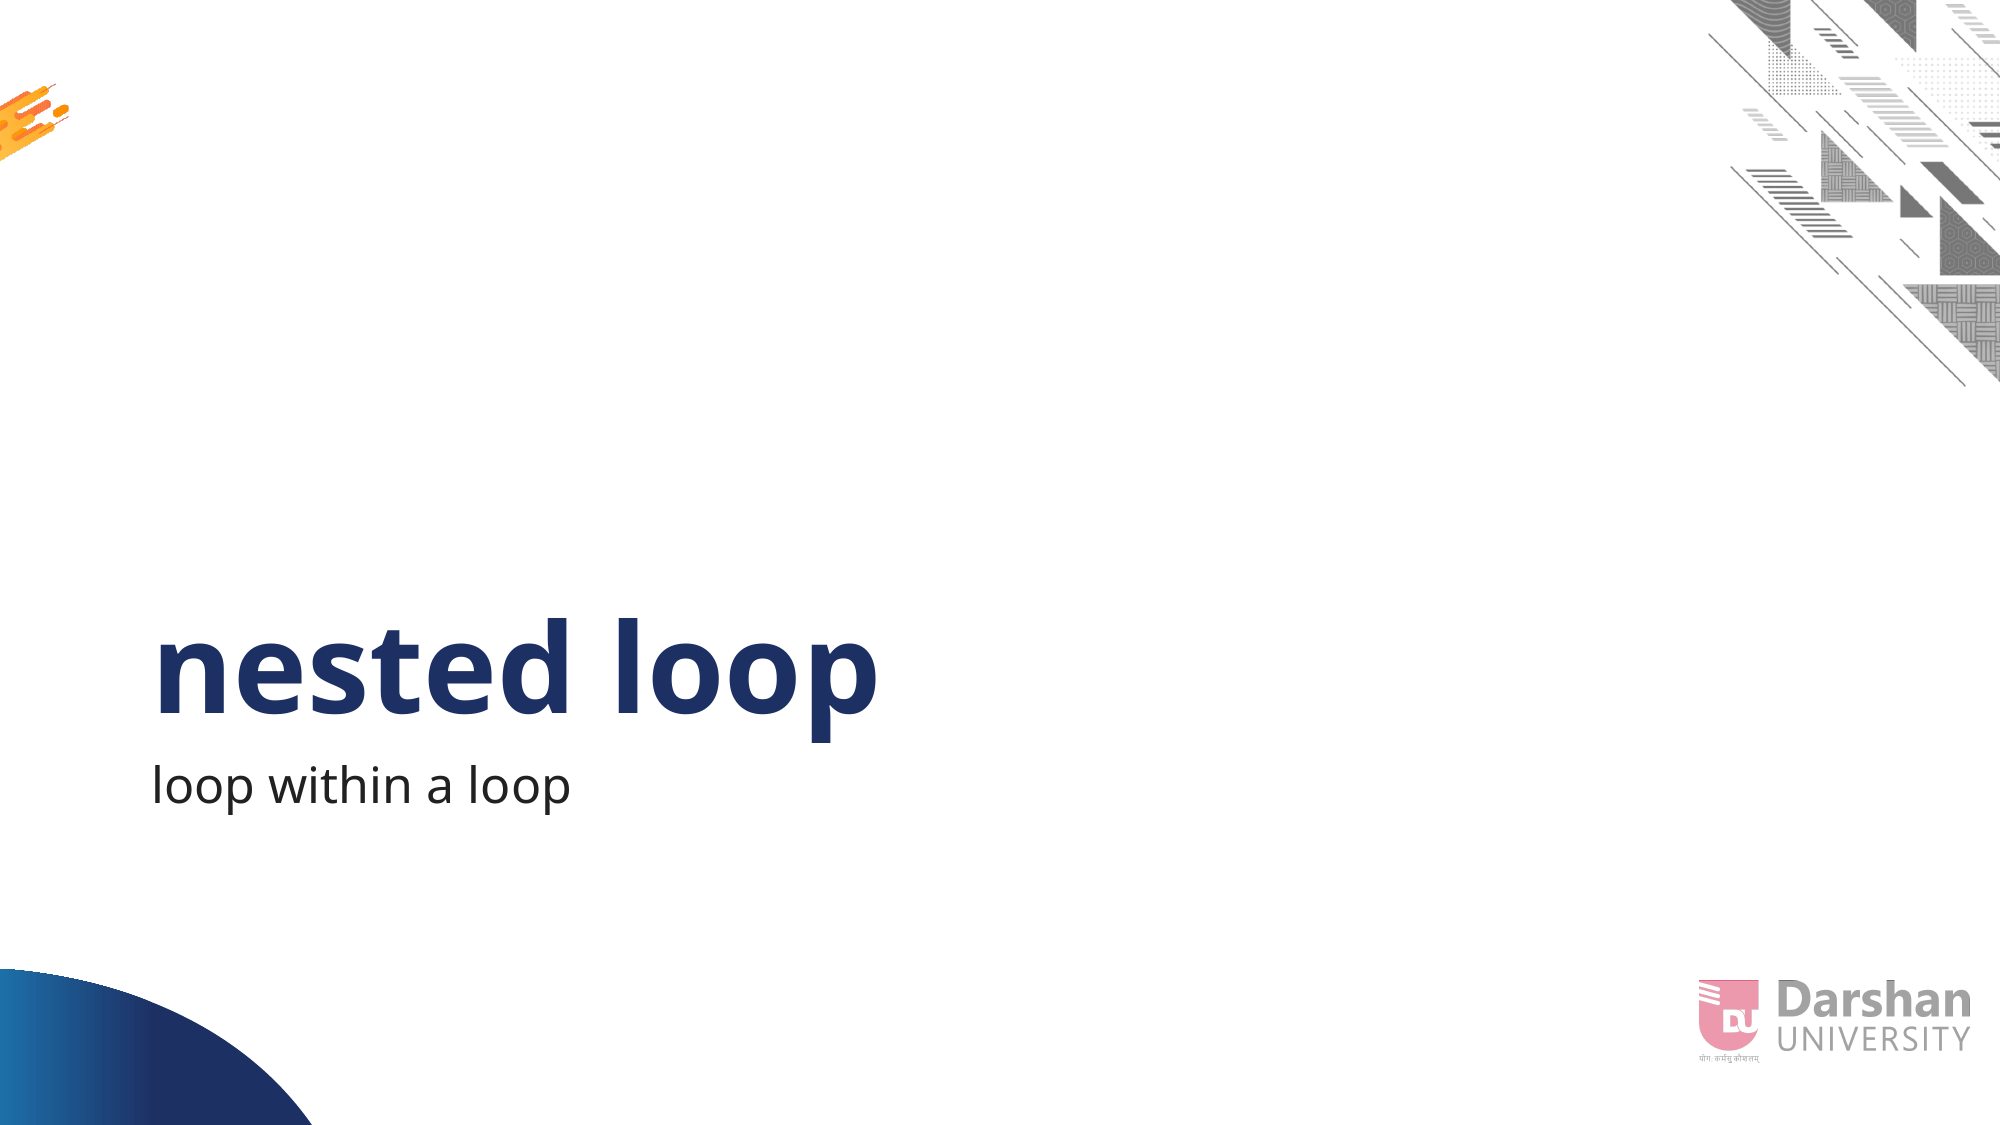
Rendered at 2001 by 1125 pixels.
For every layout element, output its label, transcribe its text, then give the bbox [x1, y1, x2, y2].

list loop within a loop [136, 752, 1862, 999]
table_cell a < b [1699, 980, 1970, 1063]
title nested loop [136, 280, 1862, 749]
picture [0, 65, 90, 193]
